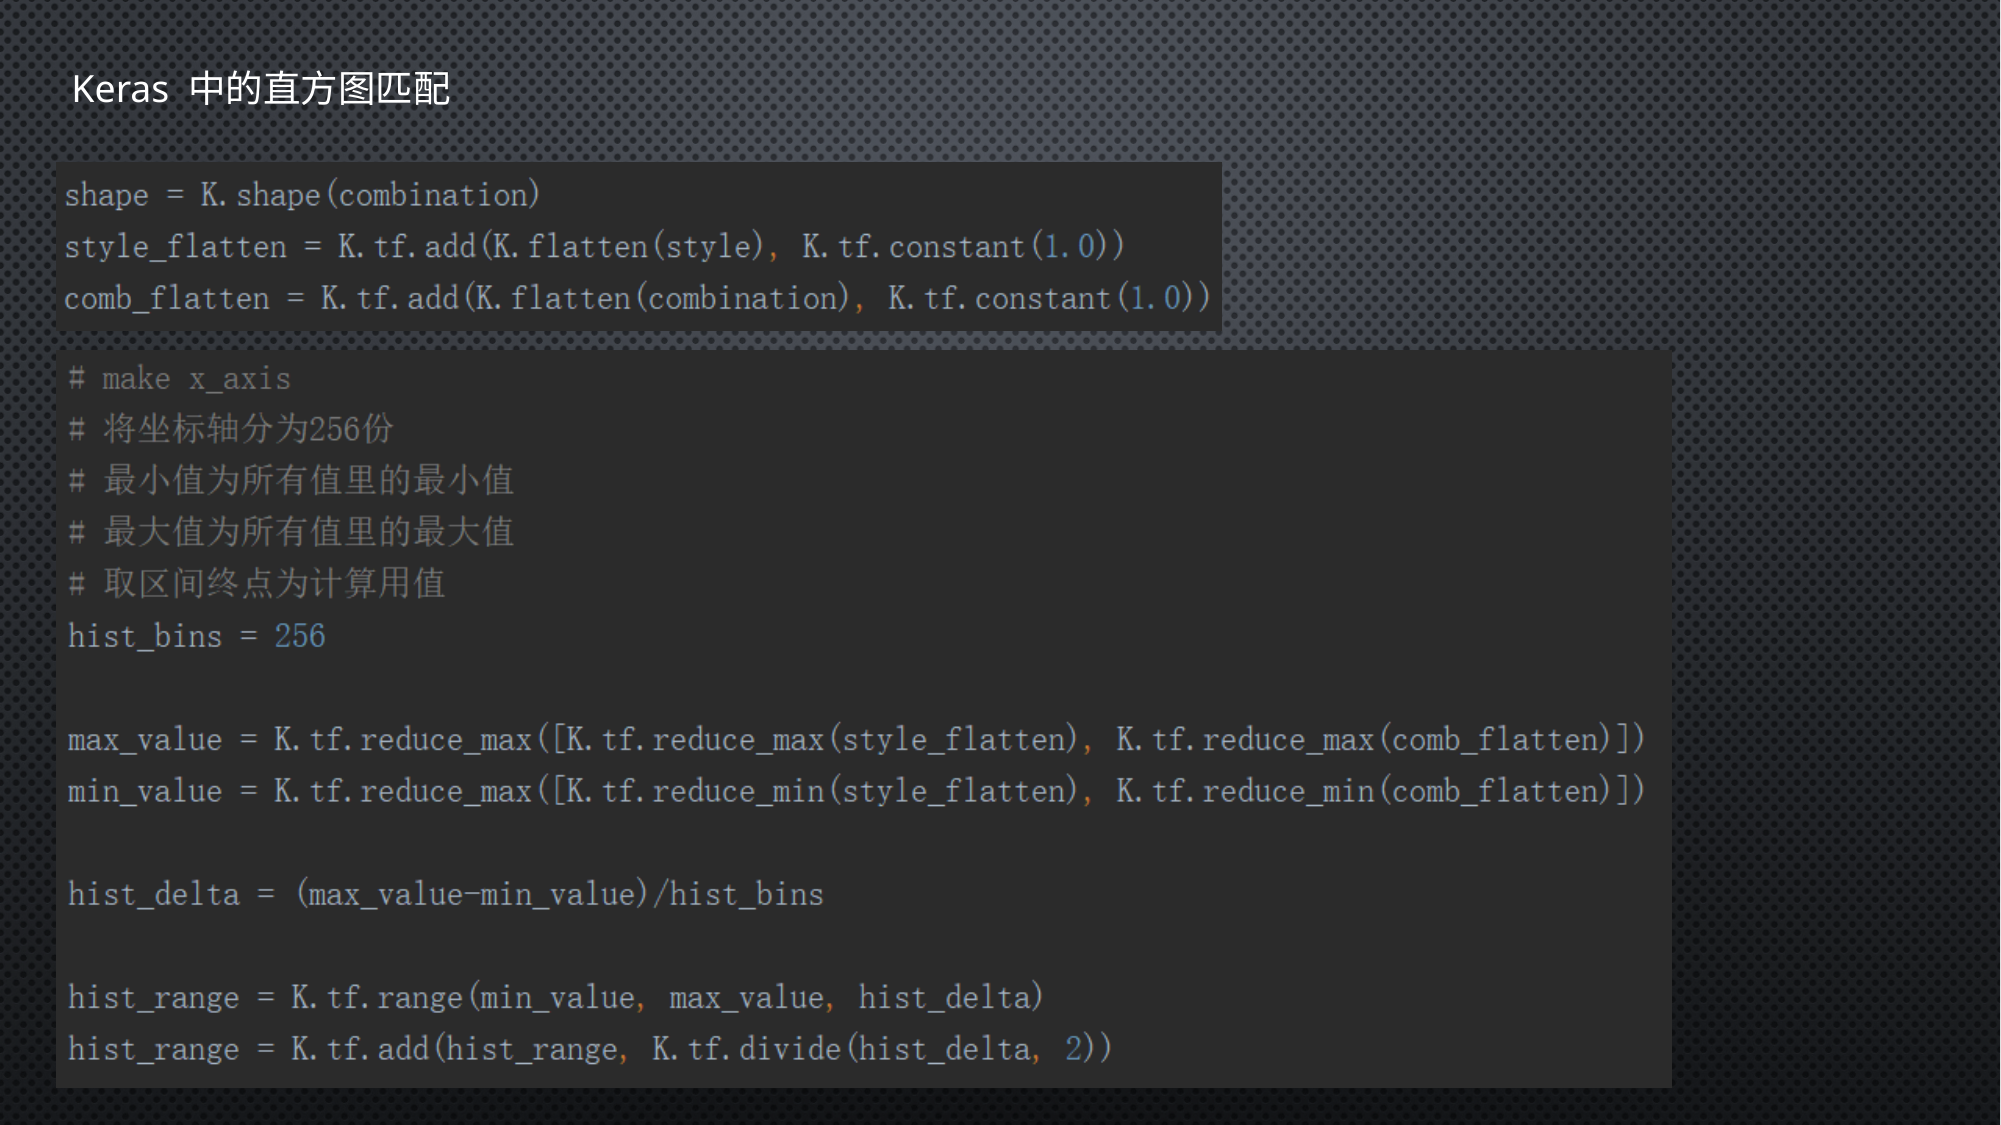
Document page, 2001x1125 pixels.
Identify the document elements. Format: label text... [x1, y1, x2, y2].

text_box Keras 中的直方图匹配 [56, 57, 815, 118]
picture [56, 350, 1673, 1089]
picture [56, 162, 1223, 332]
